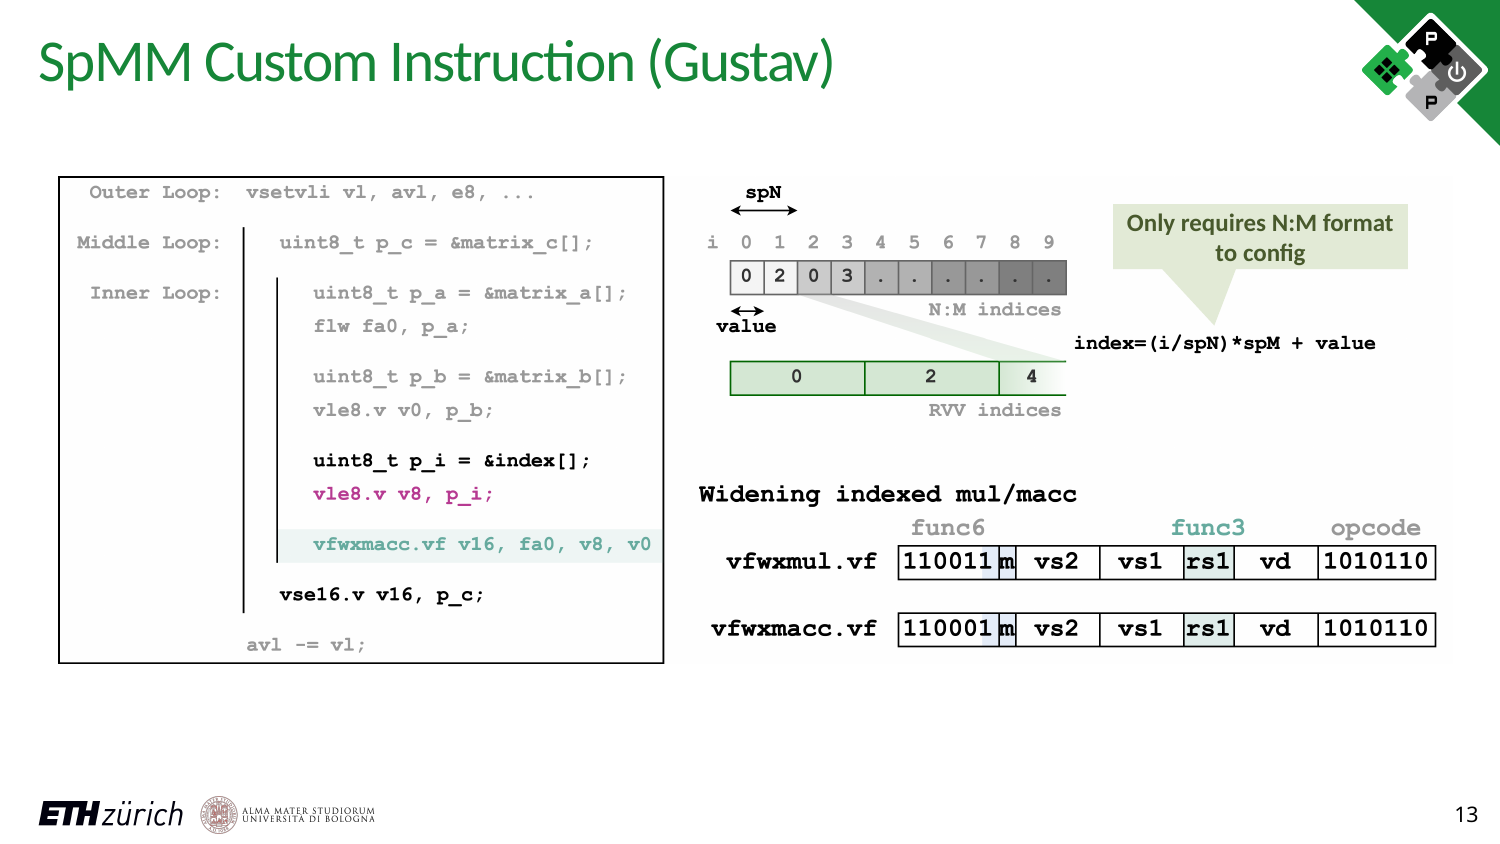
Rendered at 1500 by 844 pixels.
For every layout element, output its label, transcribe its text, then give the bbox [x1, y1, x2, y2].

slide_number 13 [1420, 799, 1491, 837]
picture [242, 805, 375, 822]
title SpMM Custom Instruction (Gustav) [38, 22, 1352, 103]
picture [38, 801, 183, 826]
picture [1361, 18, 1483, 122]
picture [199, 796, 239, 835]
picture [58, 176, 1453, 664]
